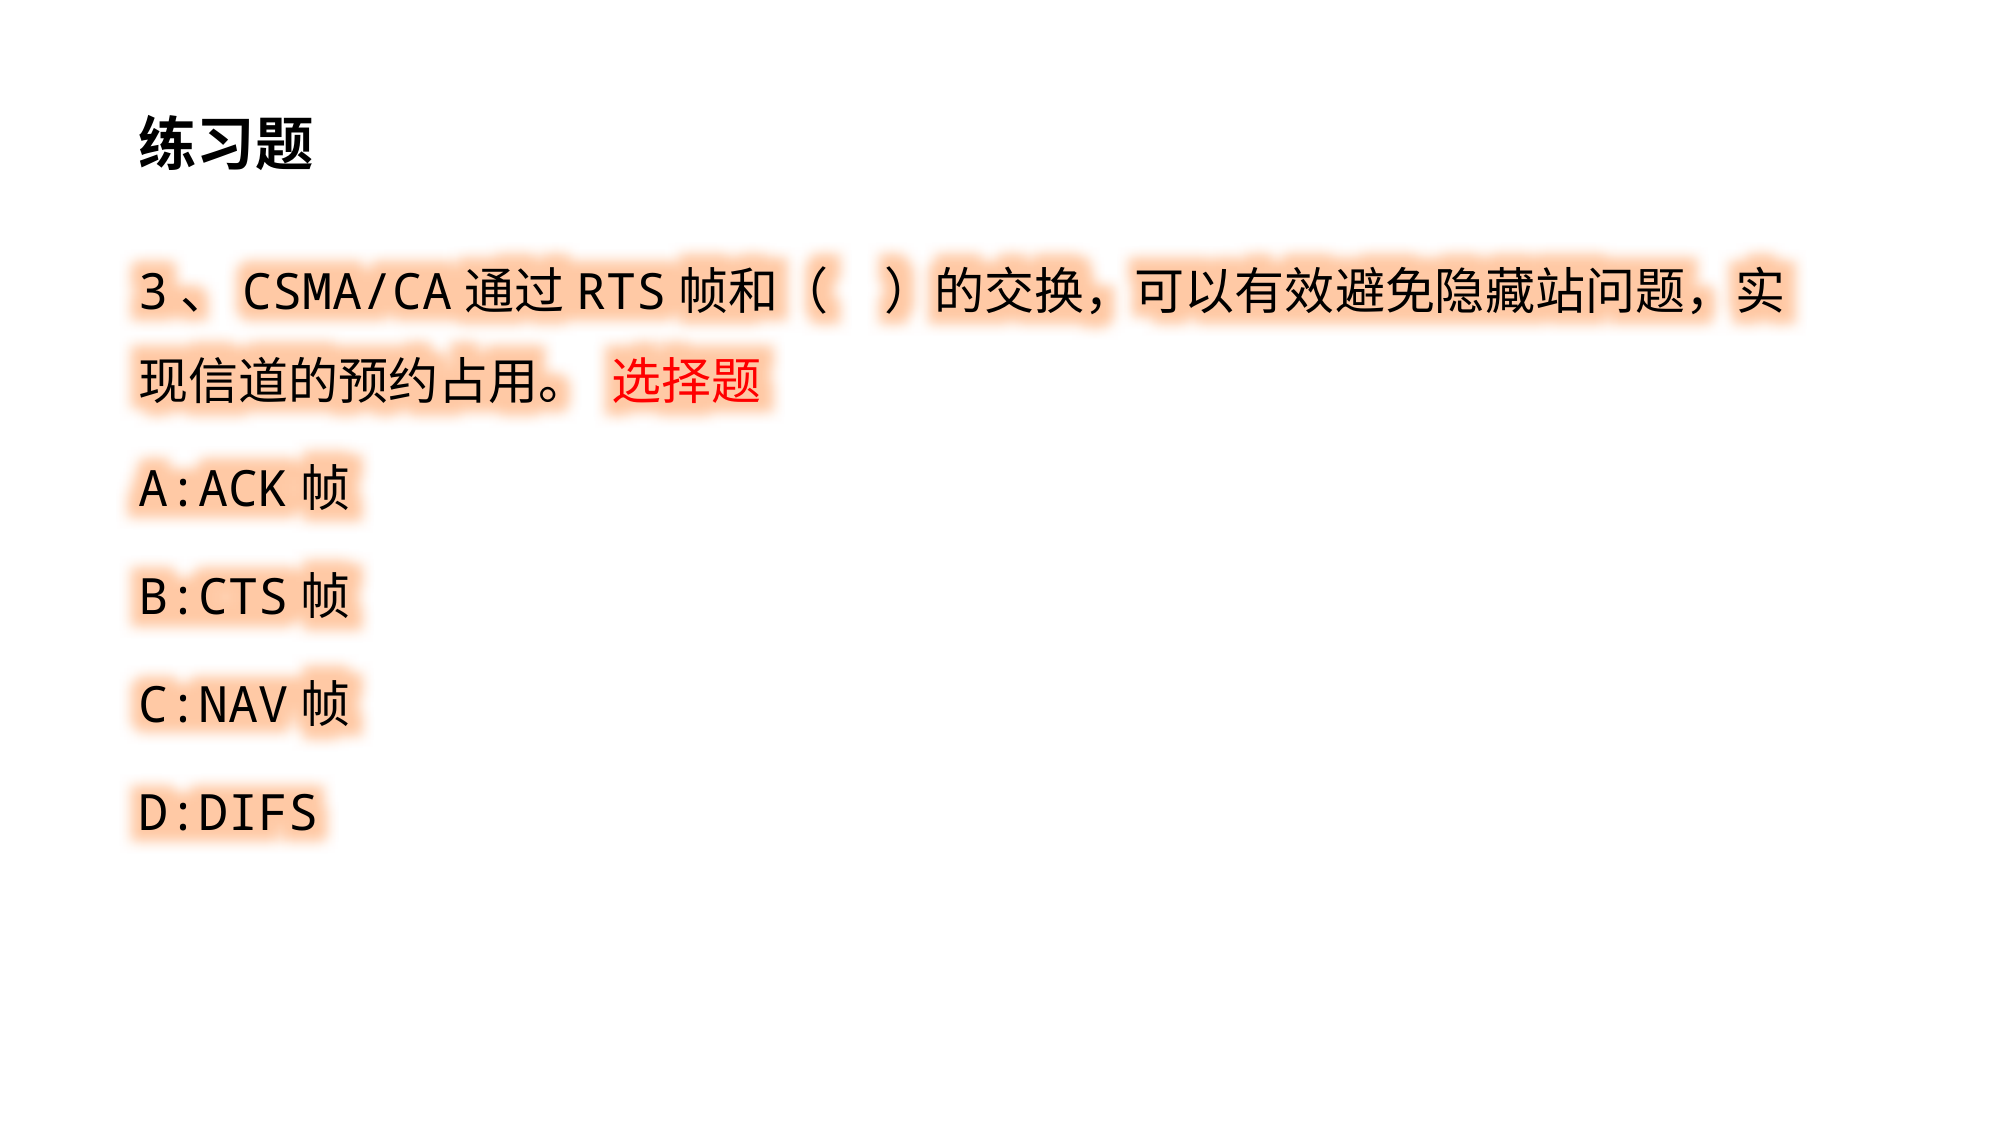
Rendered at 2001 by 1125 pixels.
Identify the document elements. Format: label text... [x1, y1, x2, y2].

text_box 练习题 [120, 97, 1568, 187]
text_box 3、CSMA/CA通过RTS帧和（ ）的交换，可以有效避免隐藏站问题，实现信道的预约占用。 选择题 A:ACK帧 B:CTS帧 C:NAV帧 D:DIFS [120, 219, 1839, 1047]
